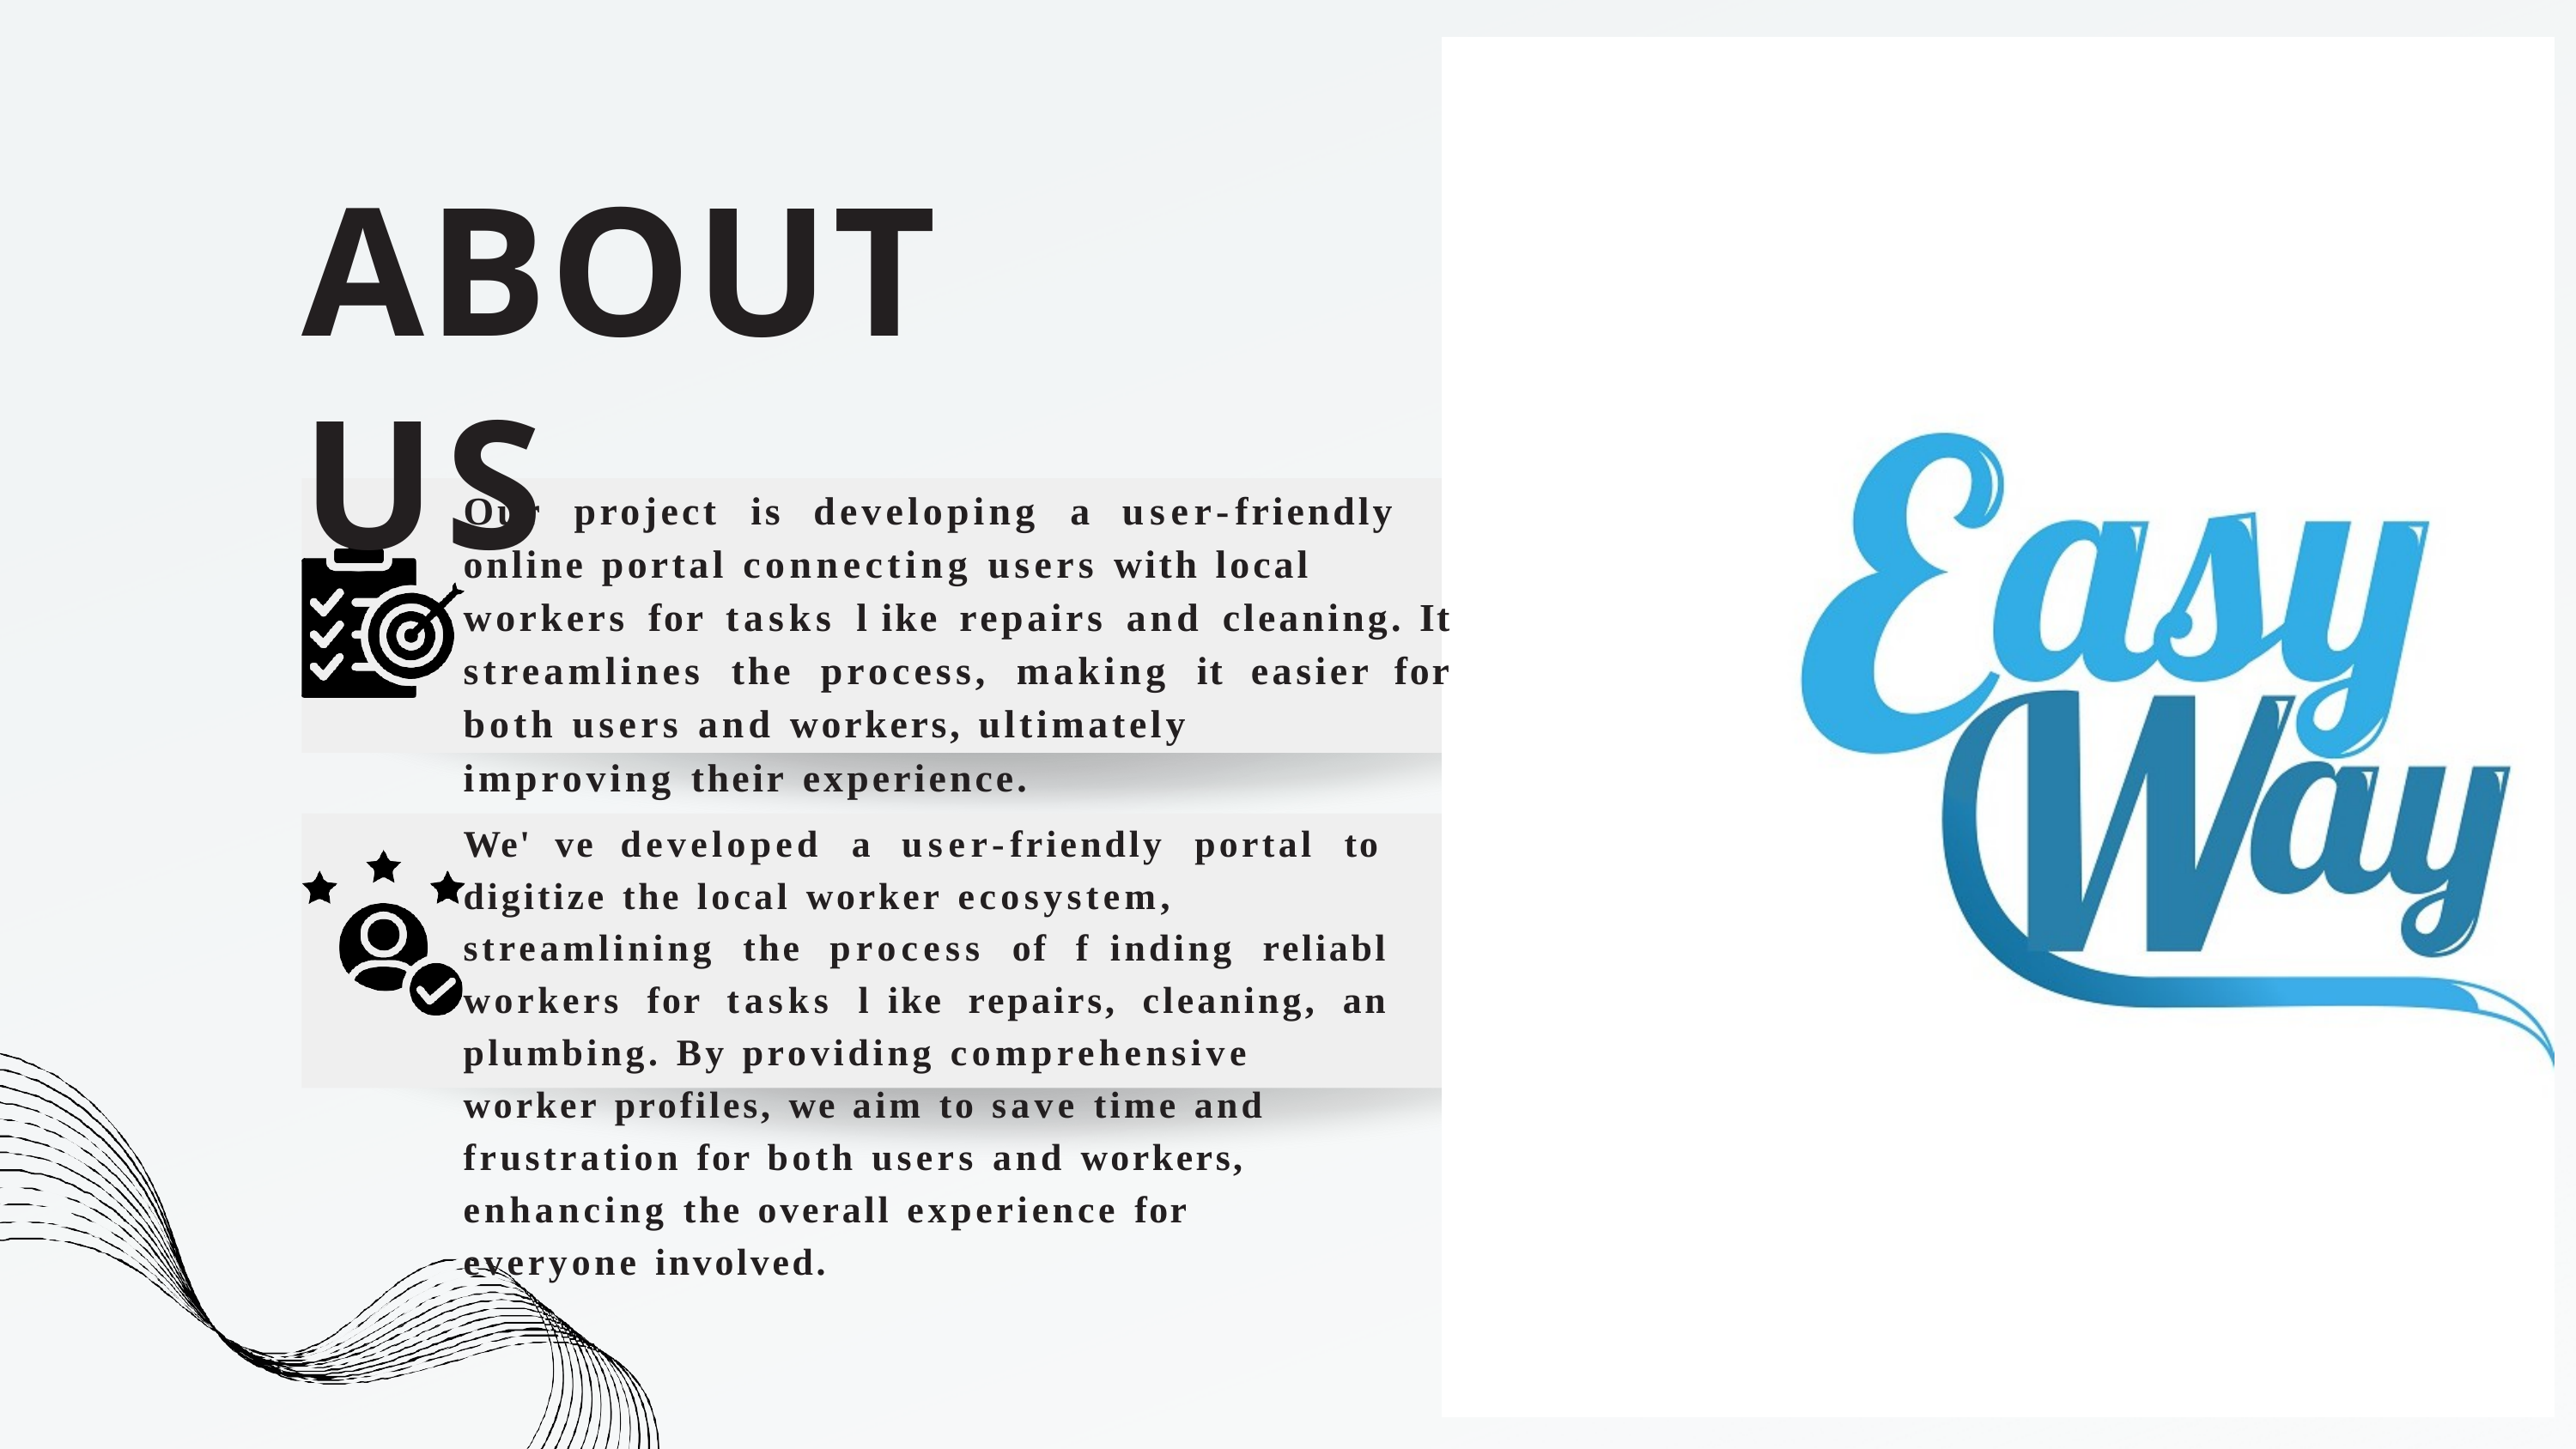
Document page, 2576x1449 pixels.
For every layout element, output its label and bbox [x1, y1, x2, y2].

picture [0, 0, 2576, 1449]
text_box [0, 36, 2555, 1449]
